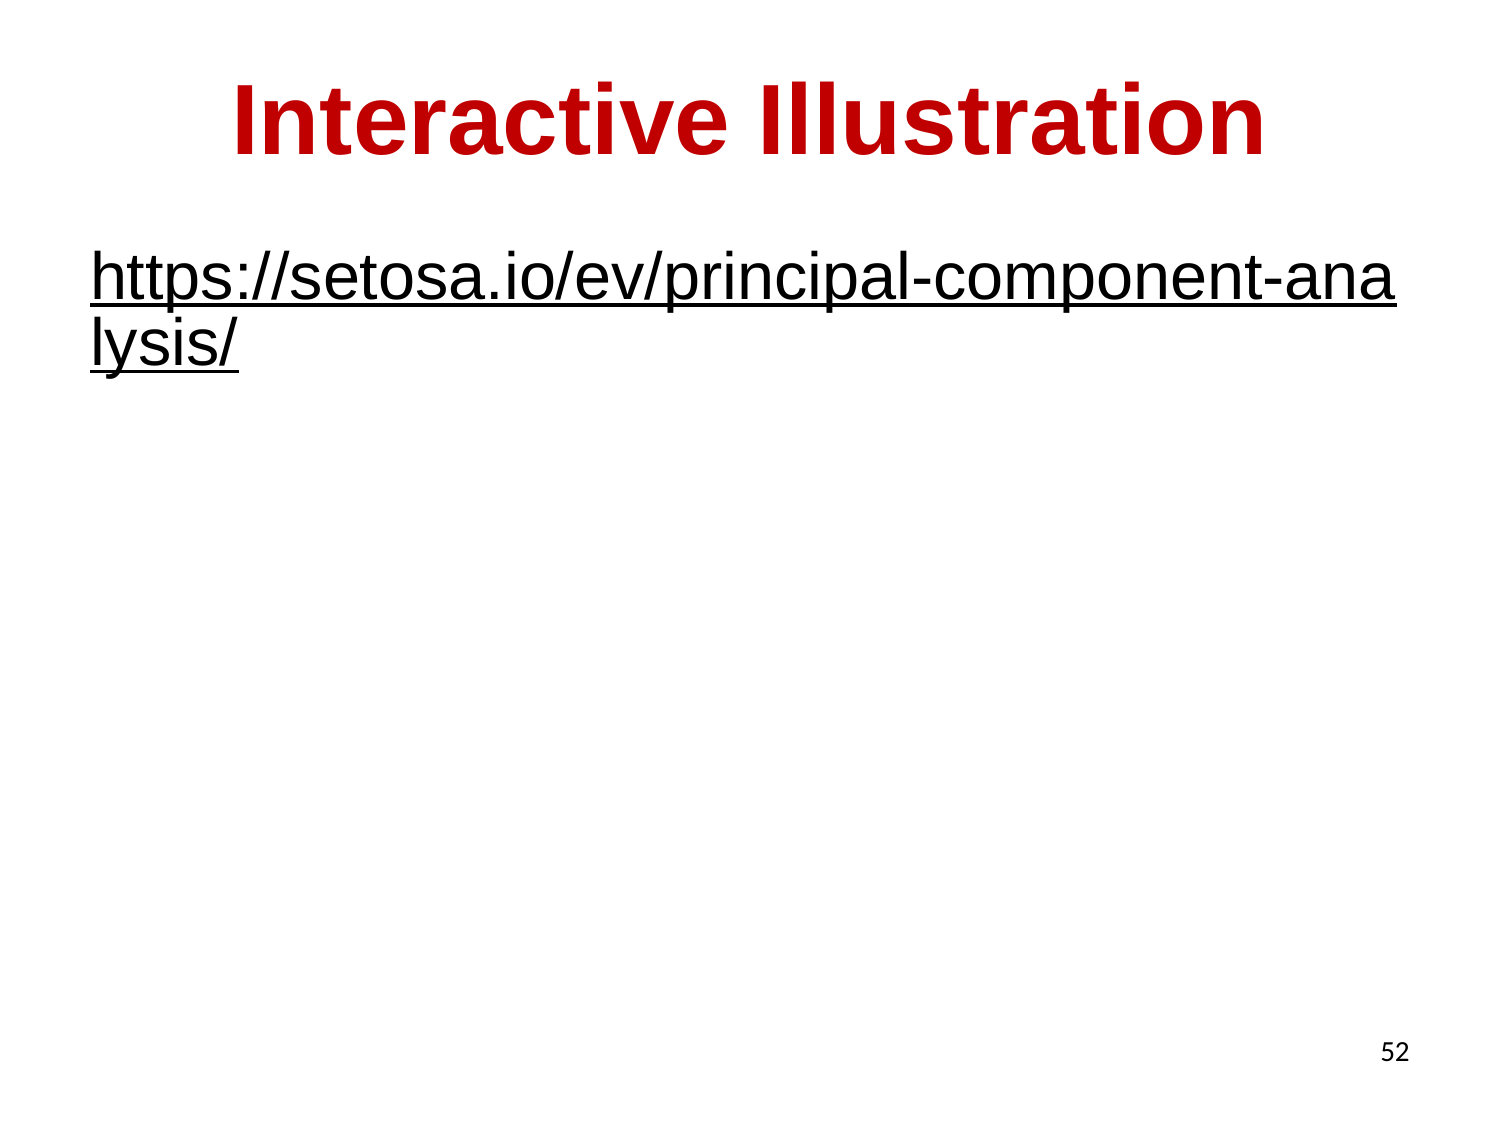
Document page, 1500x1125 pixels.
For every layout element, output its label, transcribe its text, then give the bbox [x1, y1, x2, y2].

slide_number 52 [1074, 1024, 1426, 1103]
list https://setosa.io/ev/principal-component-analysis/ [74, 224, 1426, 1006]
title Interactive Illustration [0, 17, 1500, 211]
